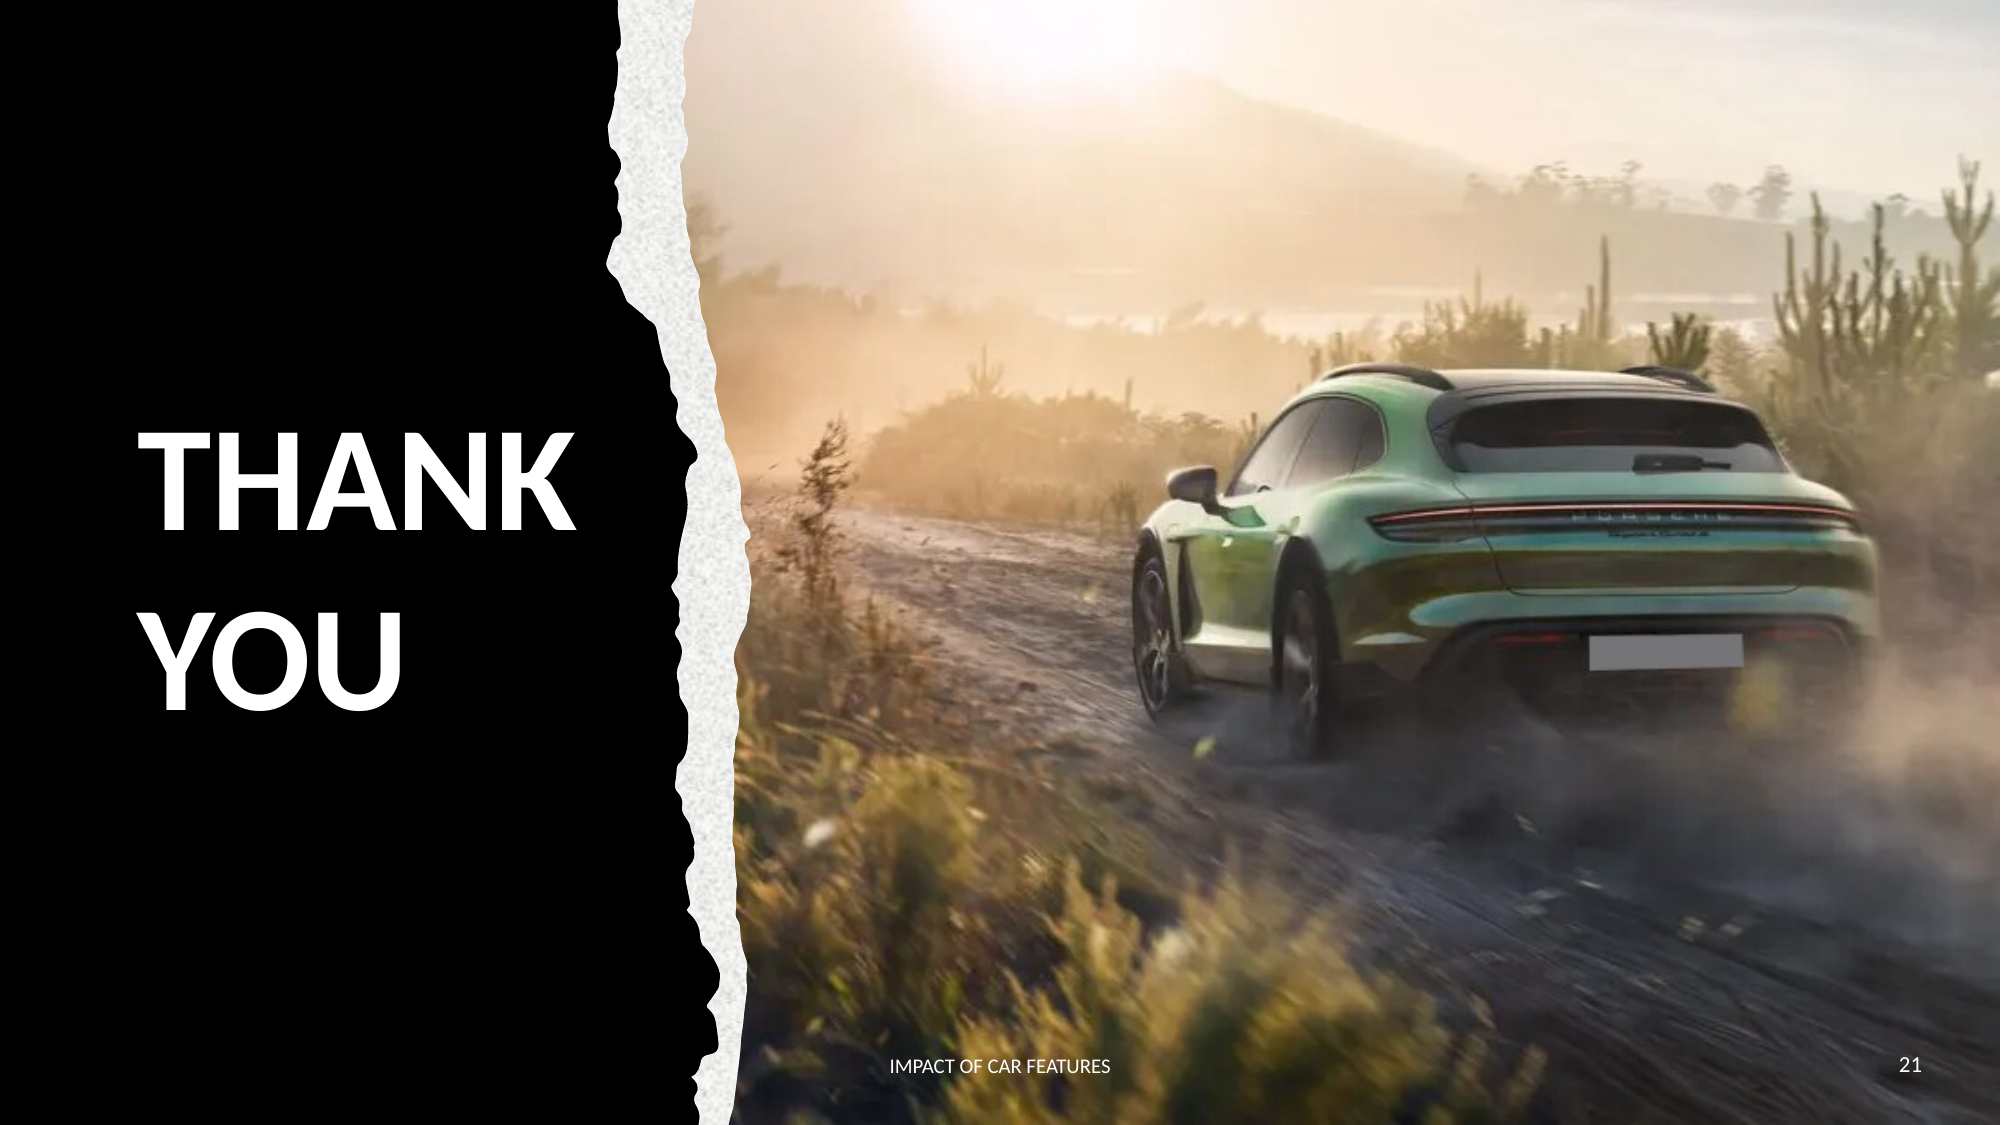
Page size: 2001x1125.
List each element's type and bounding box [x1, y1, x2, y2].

text_box [0, 0, 752, 1125]
picture [752, 0, 2000, 1125]
